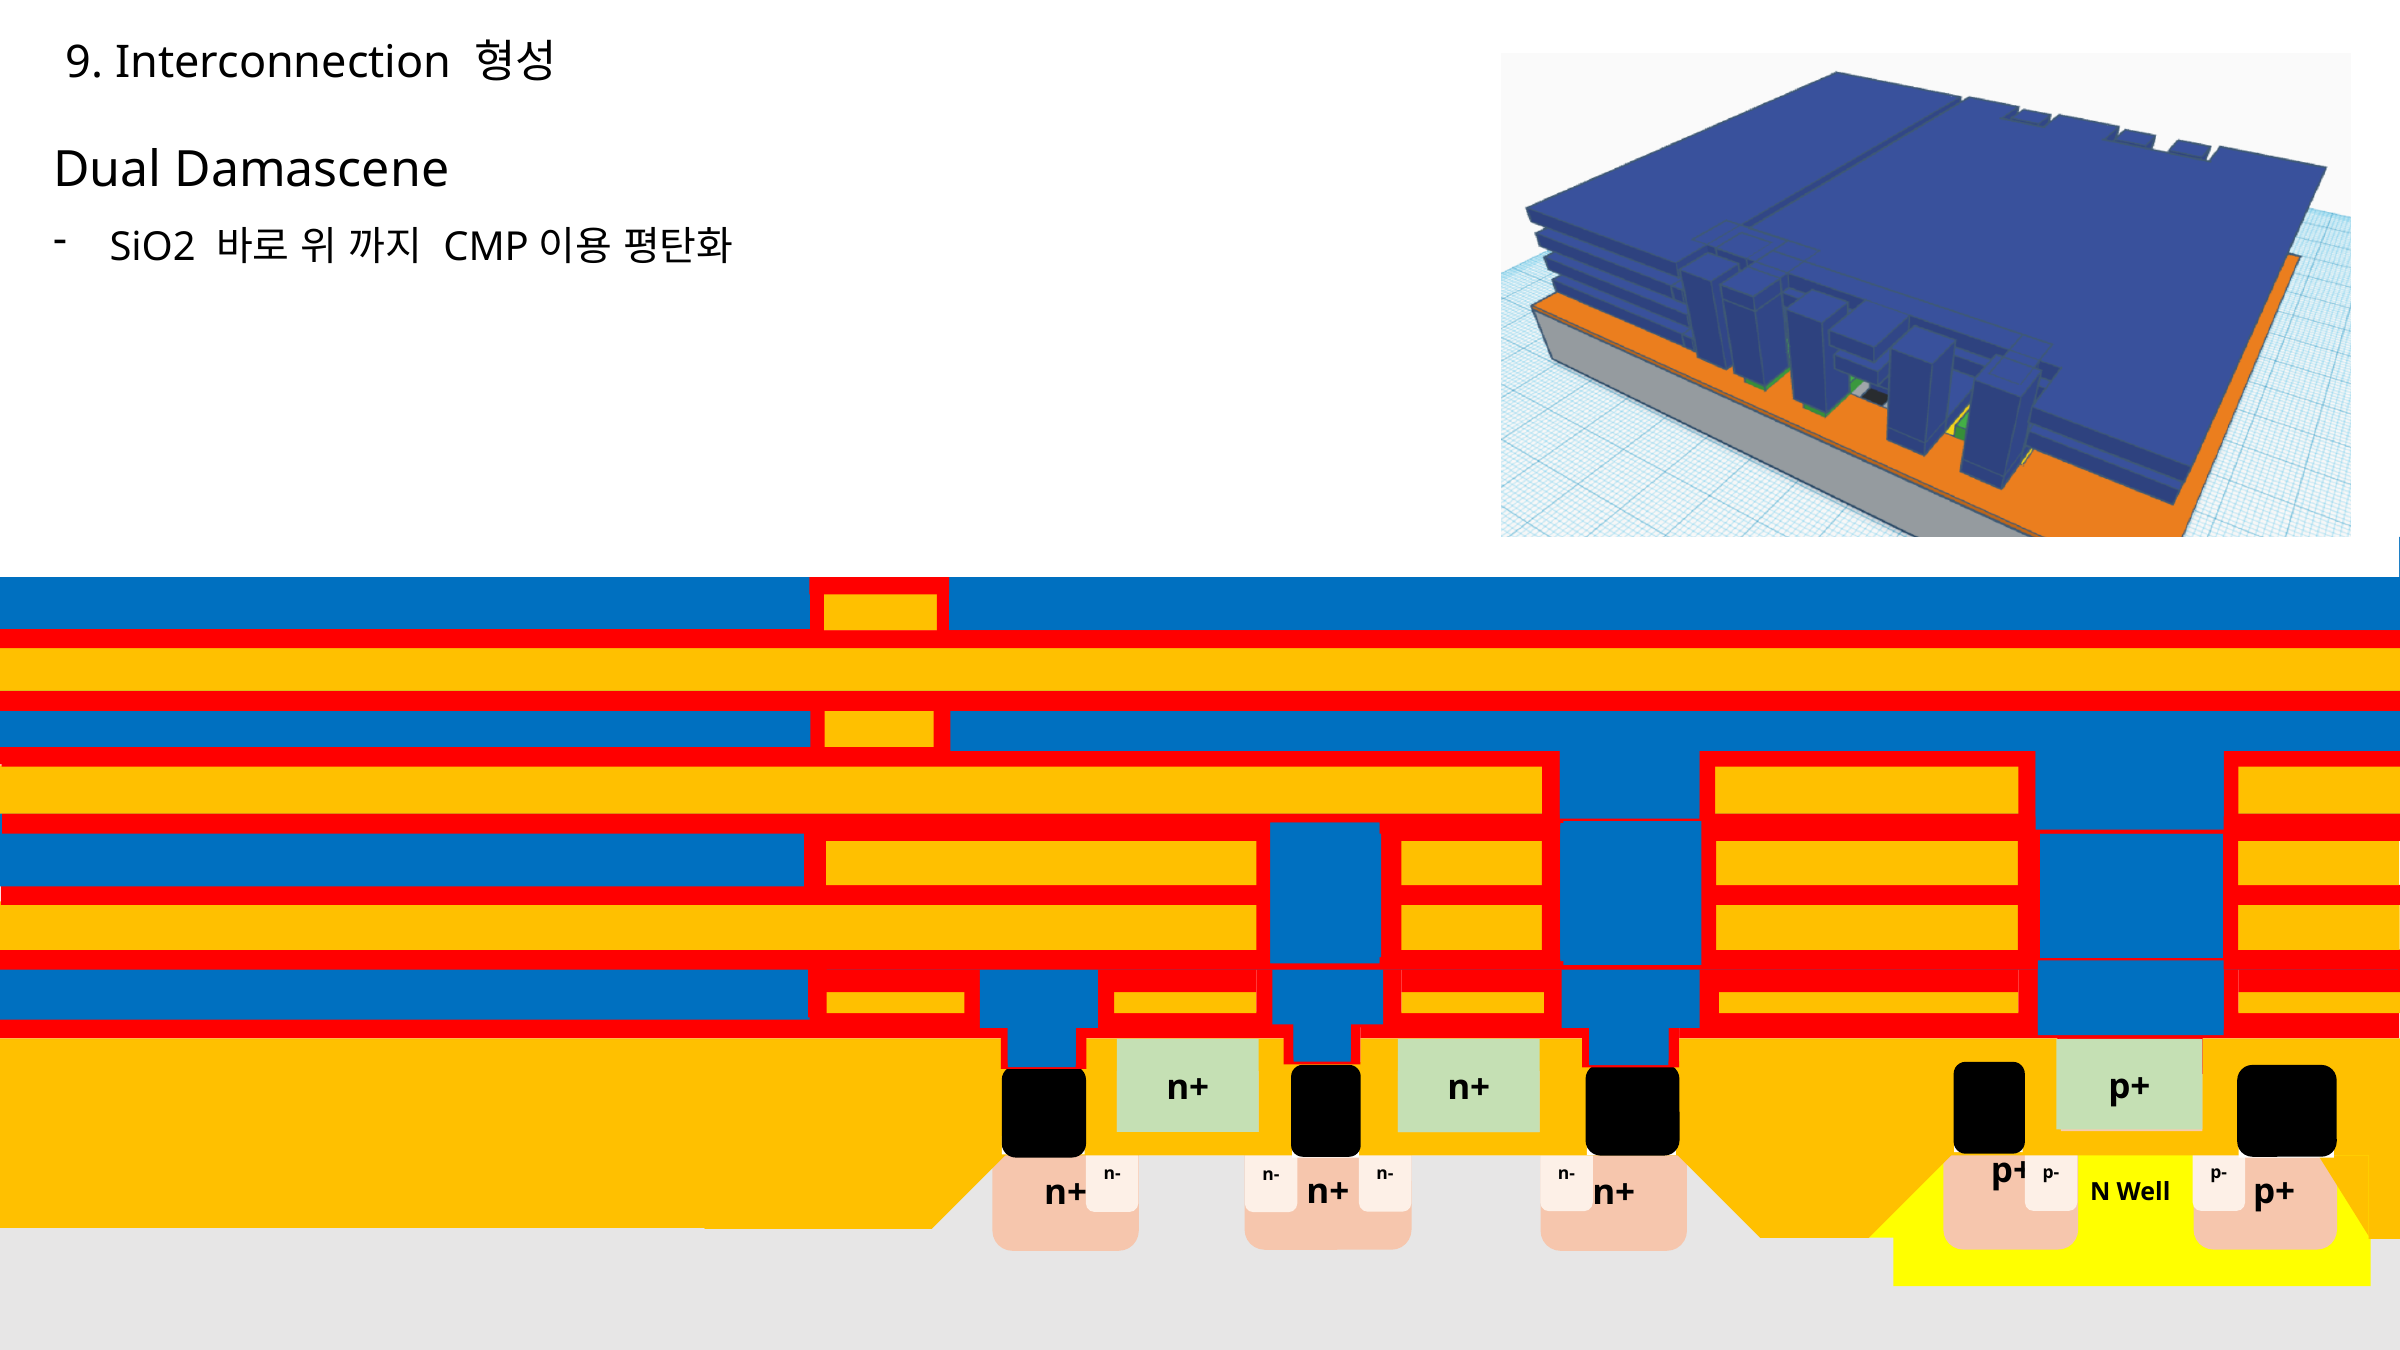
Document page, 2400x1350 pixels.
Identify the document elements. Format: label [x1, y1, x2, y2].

text_box [0, 483, 2400, 1350]
text_box [38, 128, 988, 276]
picture [1501, 53, 2351, 537]
text_box [50, 25, 663, 95]
